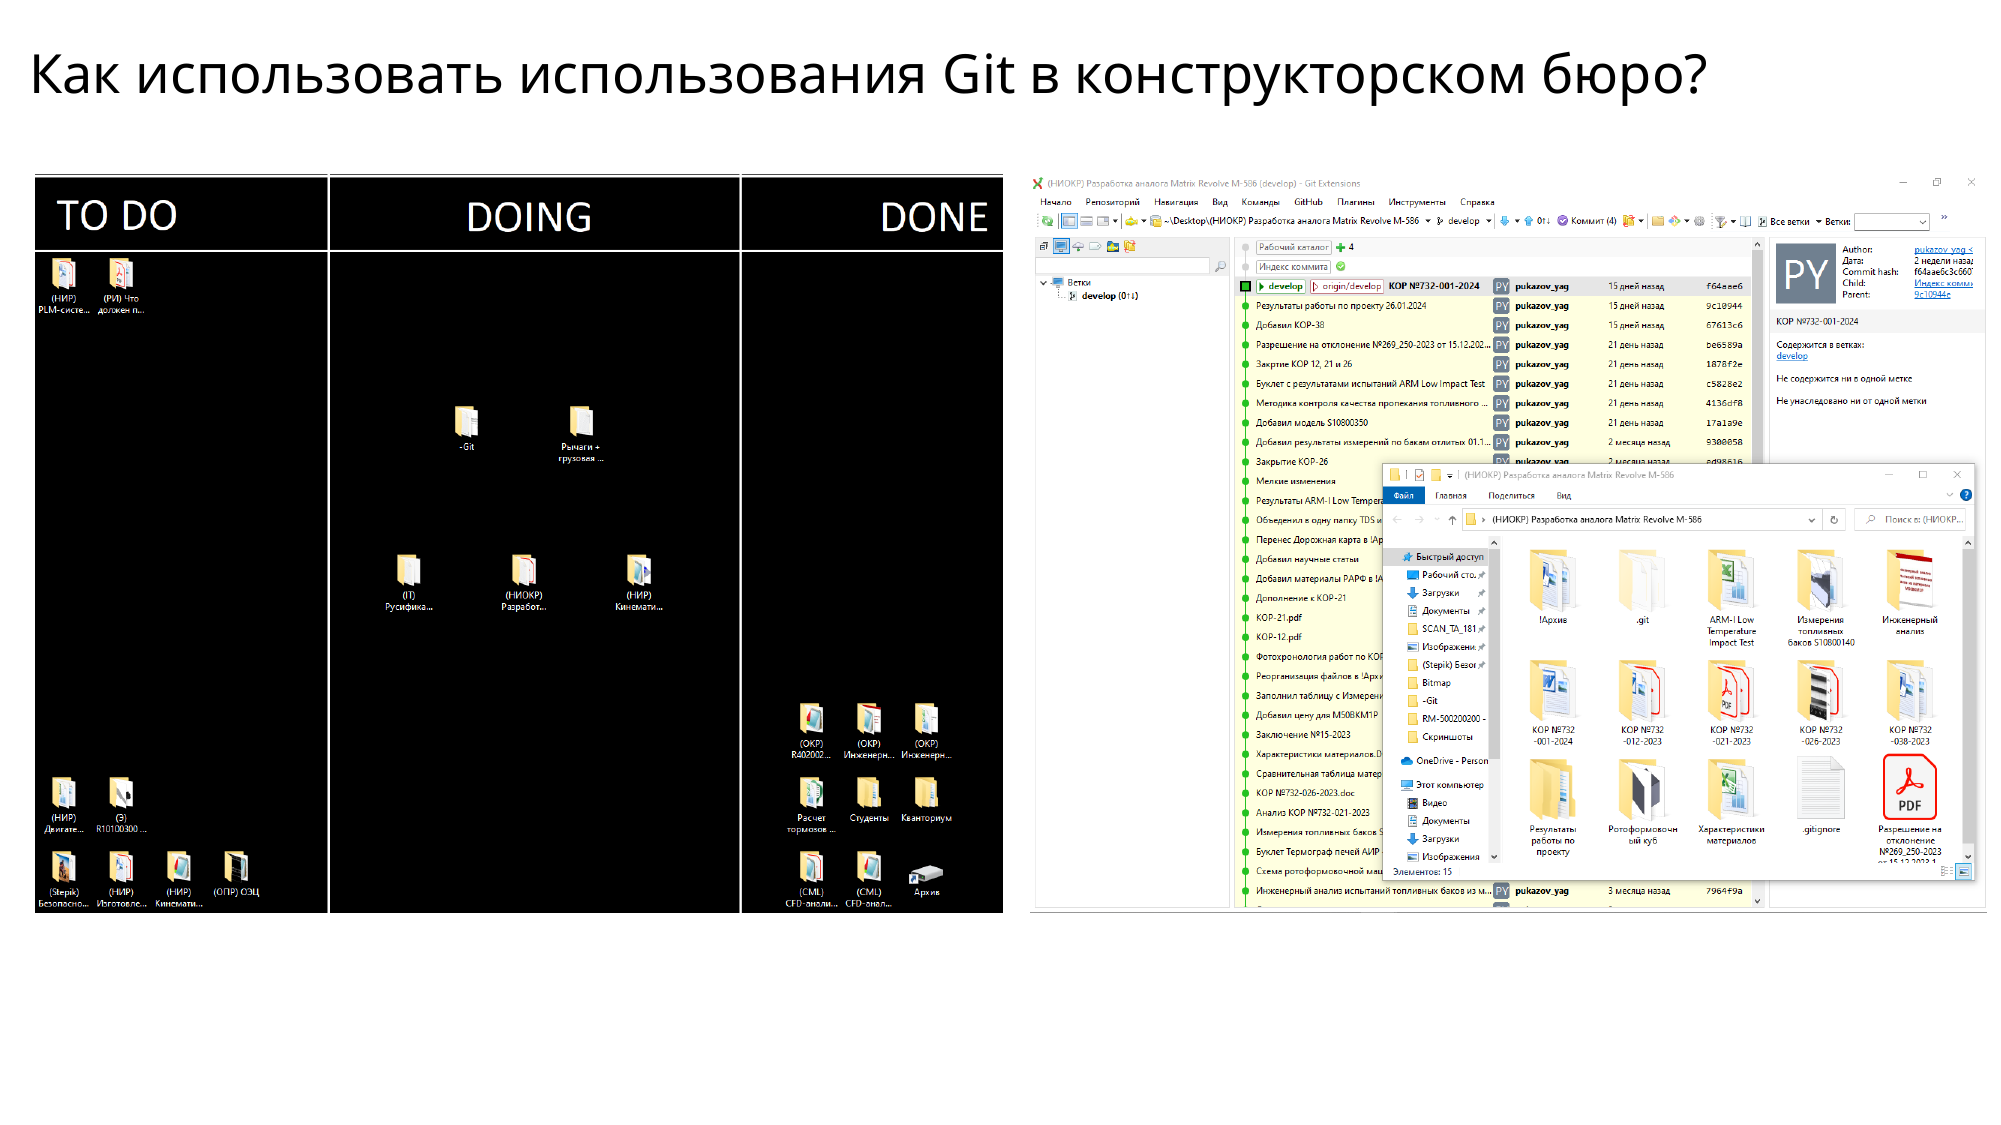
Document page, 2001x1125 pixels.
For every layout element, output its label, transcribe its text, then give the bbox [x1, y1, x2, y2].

picture [1030, 174, 1987, 913]
picture [35, 174, 1003, 913]
title Как использовать использования Git в конструкторском бюро? [14, 26, 1747, 114]
